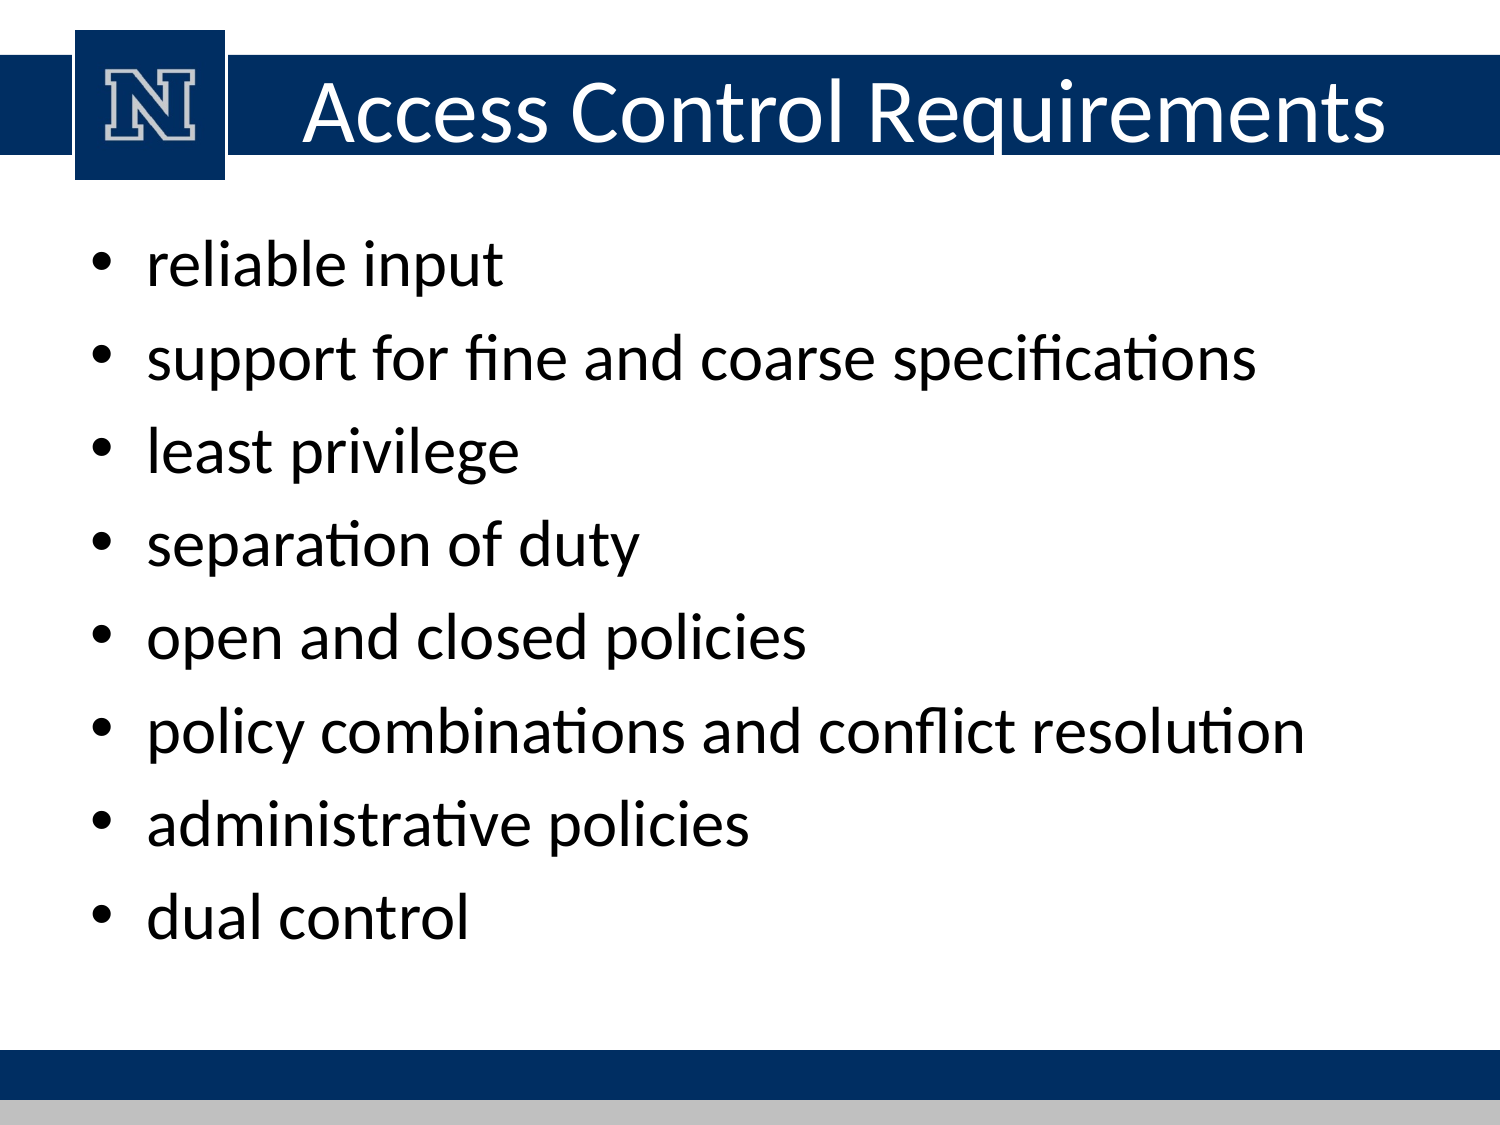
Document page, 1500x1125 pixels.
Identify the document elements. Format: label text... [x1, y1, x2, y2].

title Access Control Requirements [287, 12, 1475, 200]
picture [75, 30, 225, 180]
list reliable input support for fine and coarse specifications least privilege separation of duty open and closed policies policy combinations and conflict resolution administrative policies dual control [75, 212, 1425, 1005]
